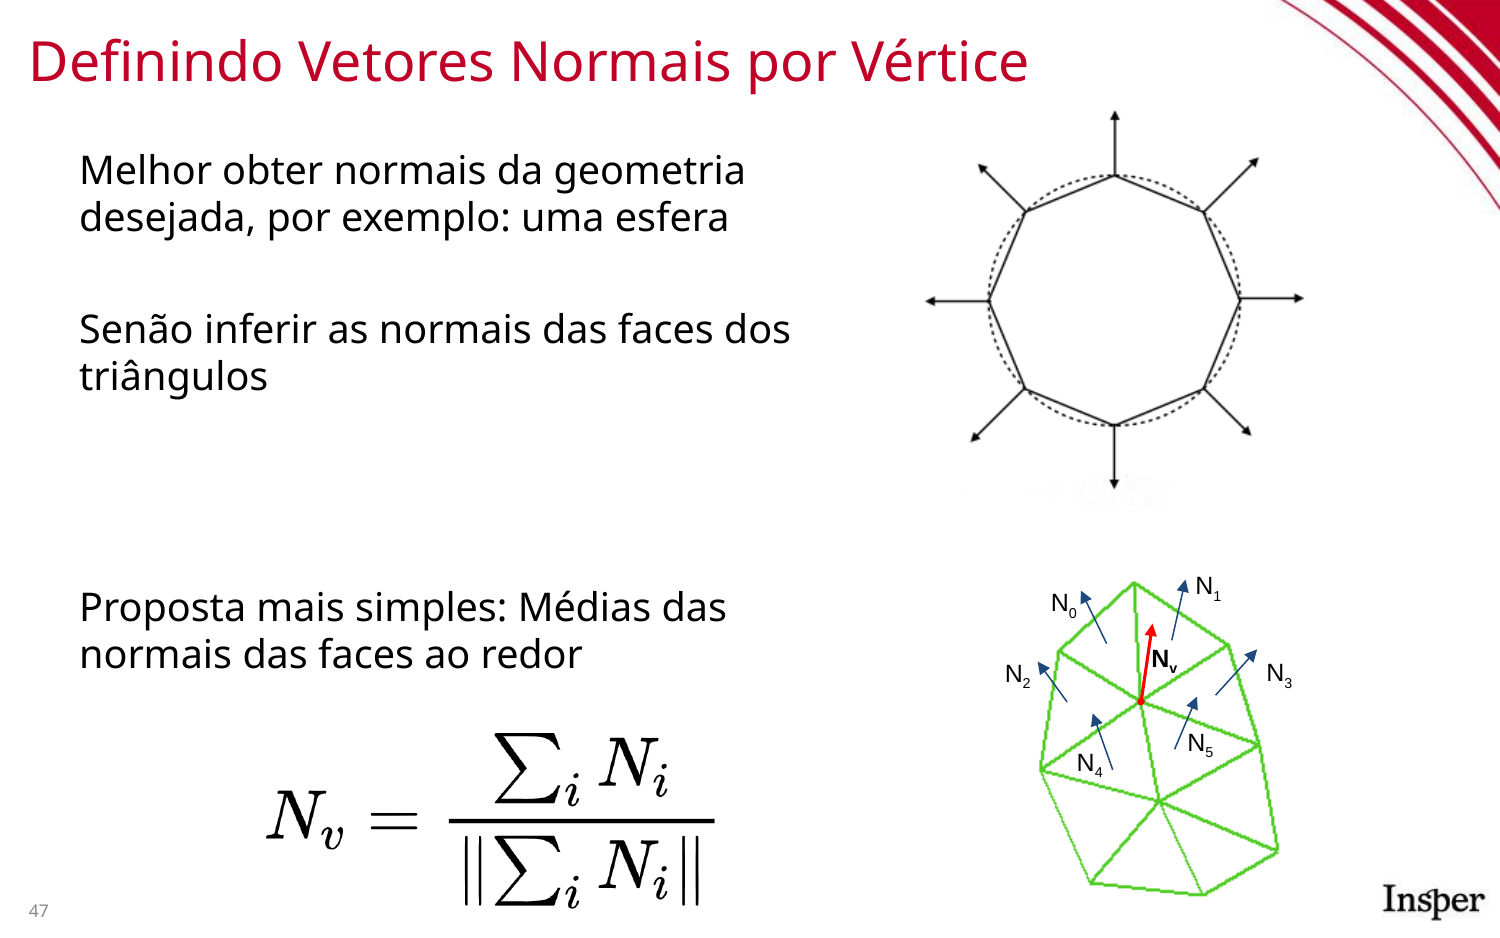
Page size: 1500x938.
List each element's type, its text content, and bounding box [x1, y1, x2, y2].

list Proposta mais simples: Médias das normais das faces ao redor [64, 574, 848, 772]
slide_number 47 [0, 887, 78, 938]
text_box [1136, 623, 1201, 705]
title Definindo Vetores Normais por Vértice [13, 18, 1397, 104]
list Melhor obter normais da geometria desejada, por exemplo: uma esfera Senão inferir as normais das faces dos triângulos [64, 137, 848, 420]
picture [249, 0, 1500, 938]
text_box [989, 554, 1316, 792]
